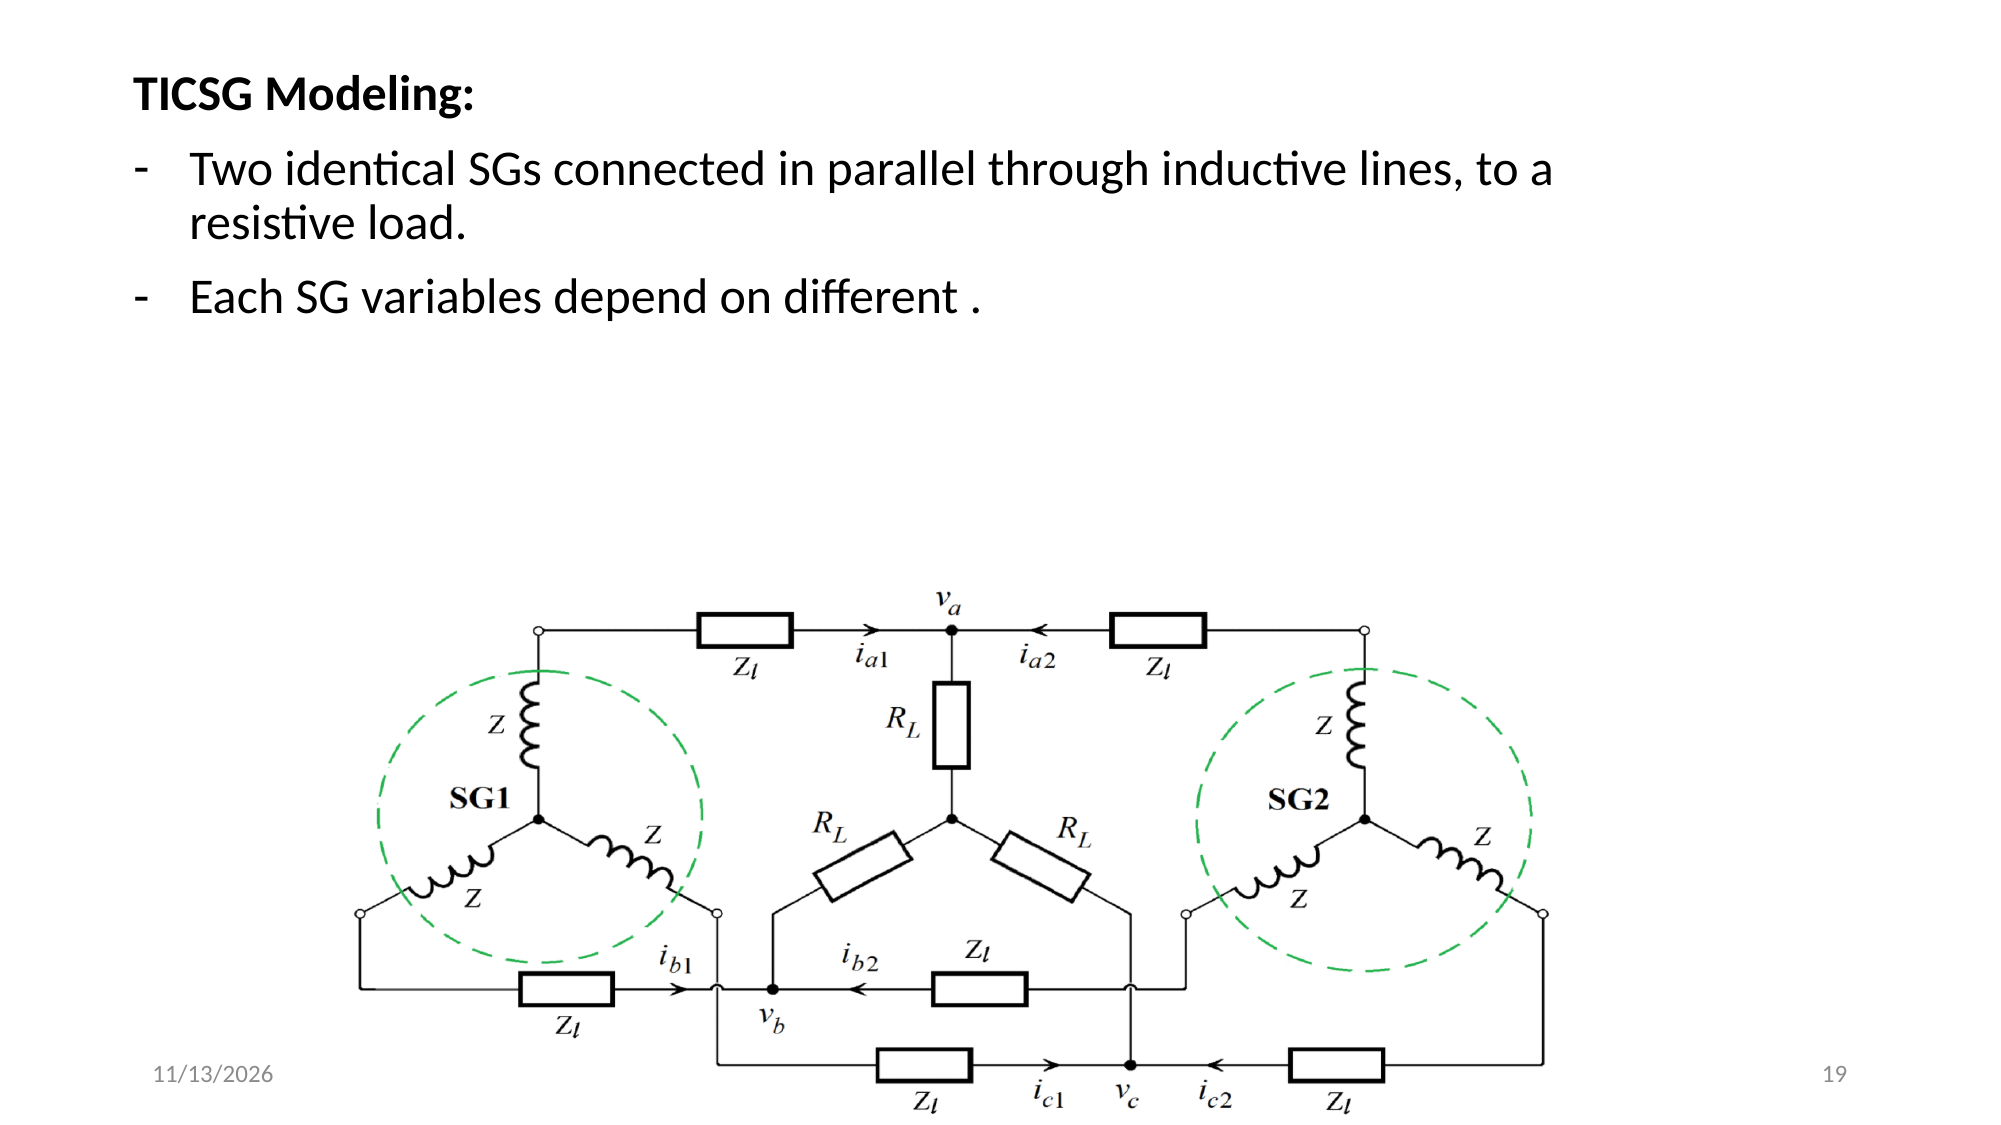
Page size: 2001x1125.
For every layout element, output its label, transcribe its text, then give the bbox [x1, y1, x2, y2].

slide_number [137, 1042, 273, 1103]
slide_number 19 [1607, 1042, 1863, 1103]
picture [273, 542, 1607, 1125]
